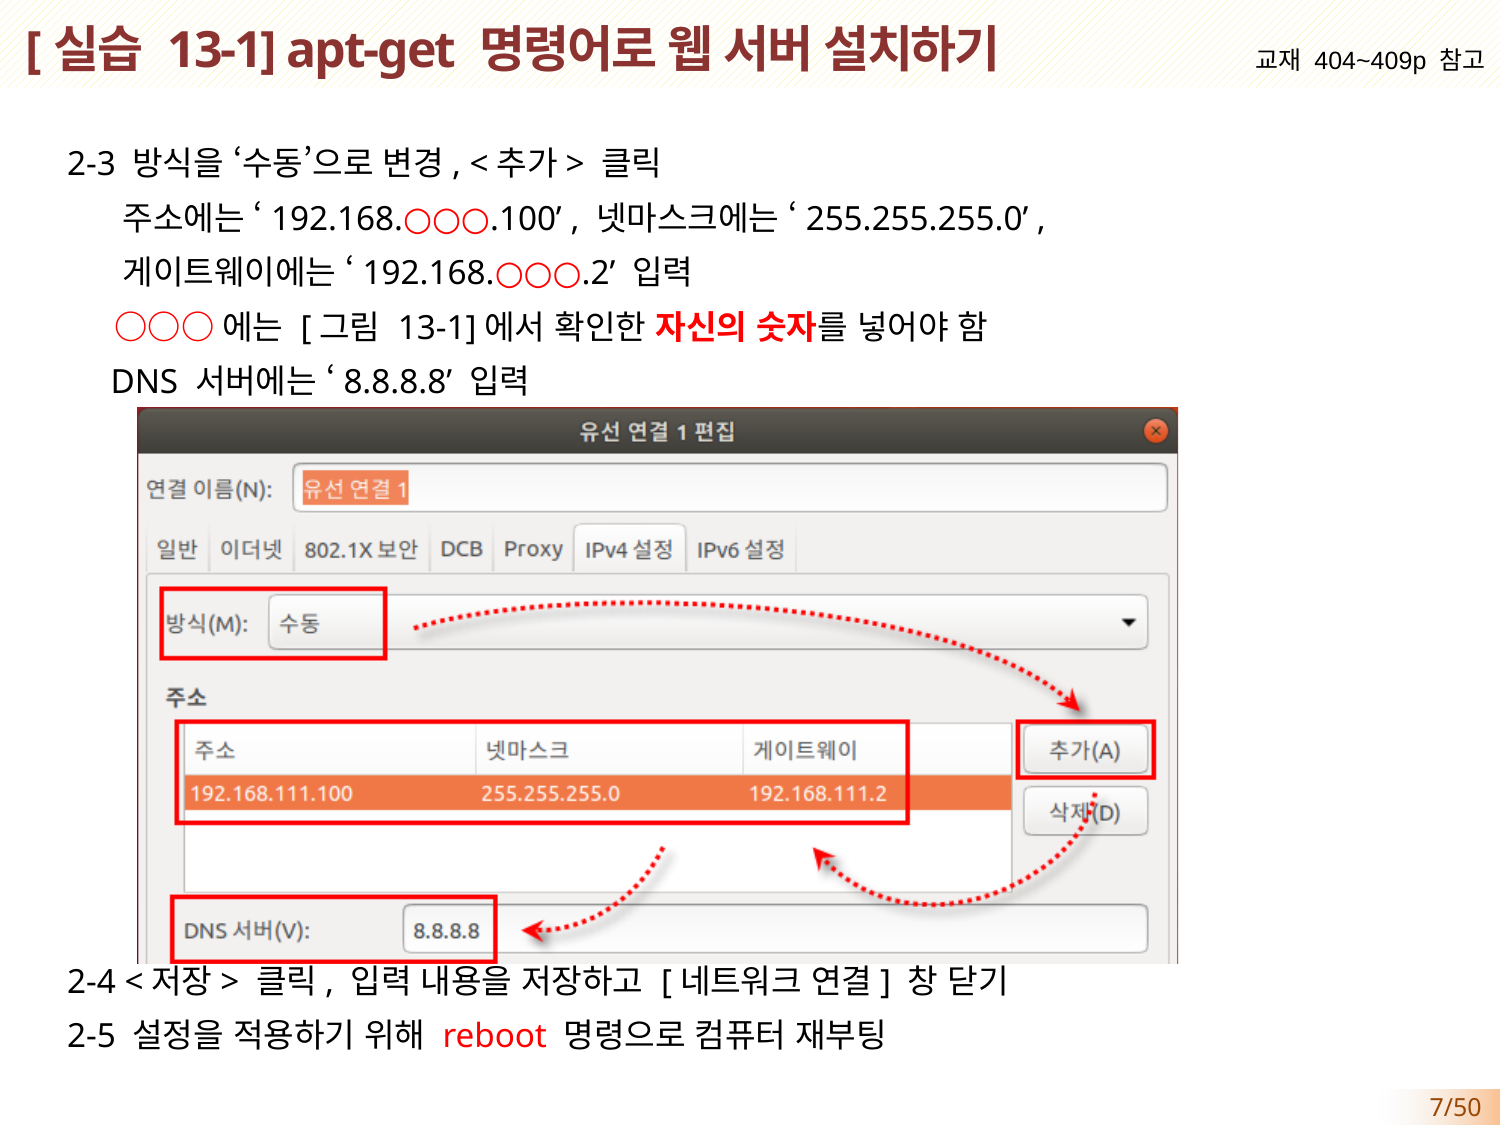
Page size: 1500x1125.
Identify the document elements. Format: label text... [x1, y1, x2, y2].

text_box 교재 404~409p 참고 [1240, 36, 1500, 82]
picture [136, 407, 1179, 964]
title [실습 13-1] apt-get 명령어로 웹 서버 설치하기 [10, 8, 1288, 87]
list 2-3 방식을 ‘수동’으로 변경, <추가> 클릭 주소에는 ‘192.168.○○○.100’ , 넷마스크에는 ‘255.255.255.0’ , 게이트웨이에는 ‘192.168.○○○.2’ 입력 ○○○에는 [그림 13-1]에서 확인한 자신의 숫자를 넣어야 함 DNS 서버에는 ‘8.8.8.8’ 입력 2-4 <저장> 클릭, 입력 내용을 저장하고 [네트워크 연결] 창 닫기 2-5 설정을 적용하기 위해 reboot 명령으로 컴퓨터 재부팅 [10, 126, 1481, 1125]
